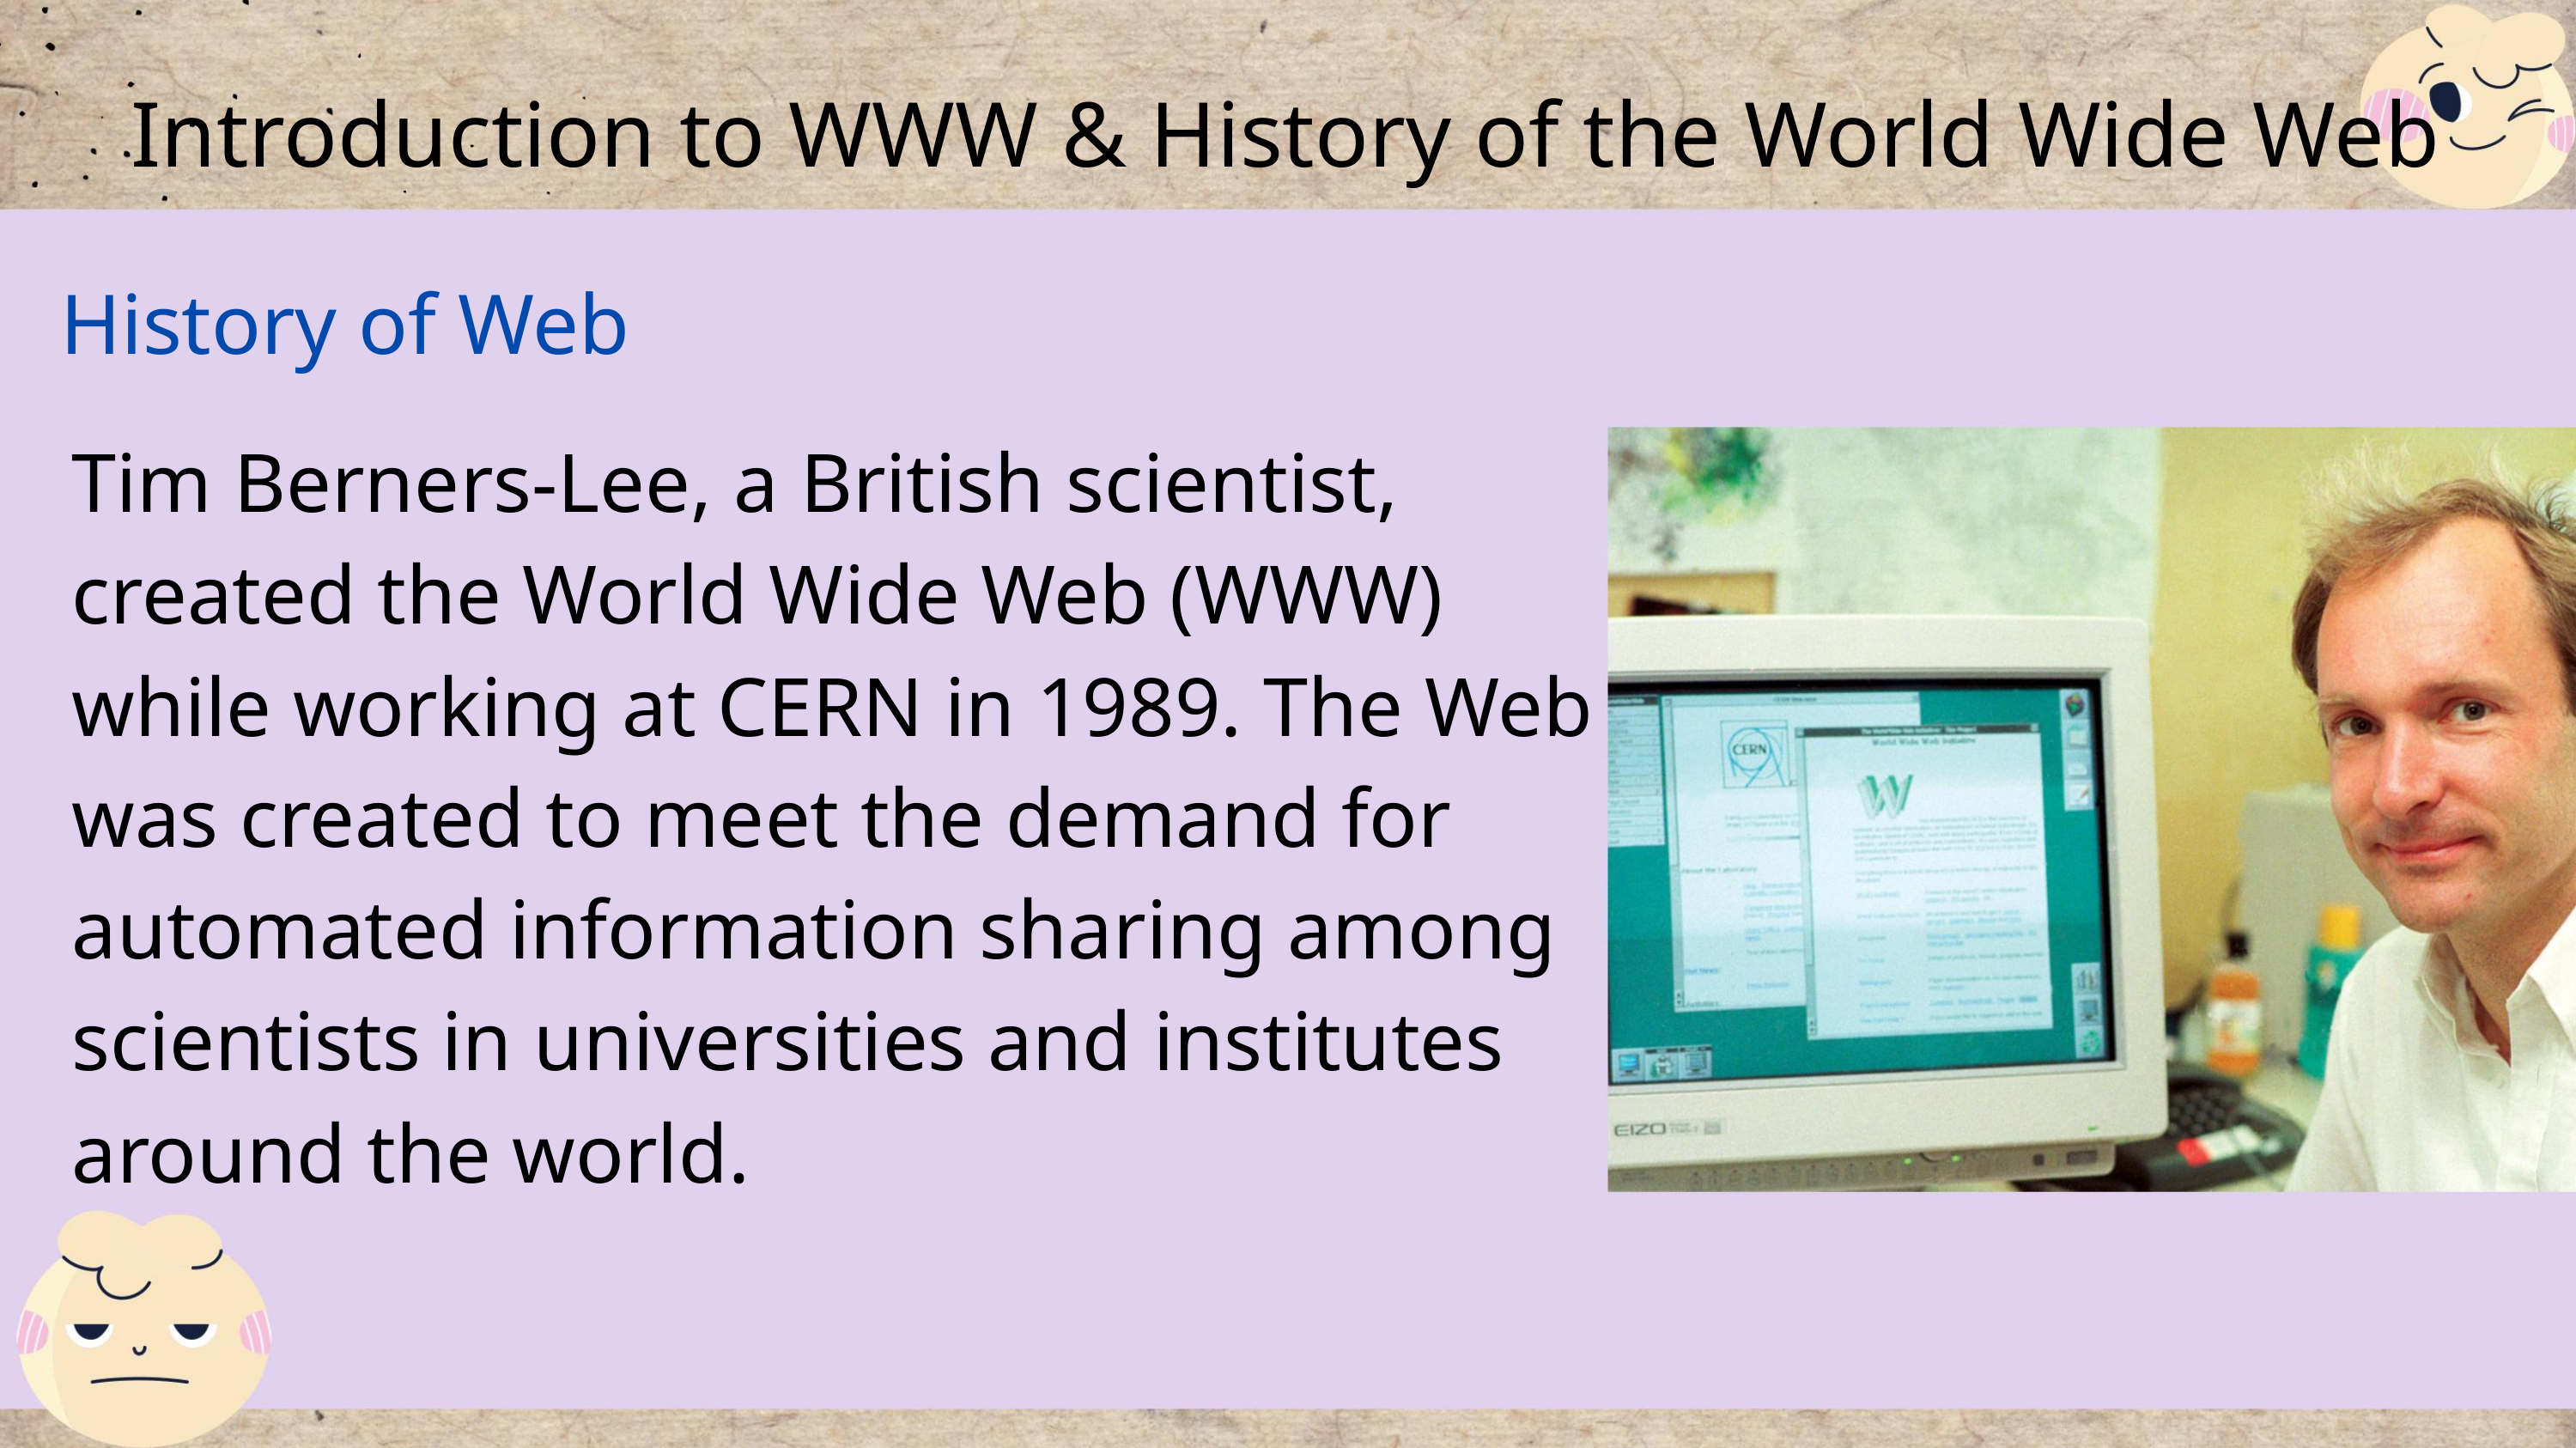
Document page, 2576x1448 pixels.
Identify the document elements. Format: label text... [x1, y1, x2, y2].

text_box History of Web [60, 259, 653, 372]
text_box Introduction to WWW & History of the World Wide Web [131, 63, 2467, 186]
text_box [0, 0, 2576, 1448]
text_box Tim Berners-Lee, a British scientist, created the World Wide Web (WWW) while working at CERN in 1989. The Web was created to meet the demand for automated information sharing among scientists in universities and institutes around the world. [71, 419, 1612, 1199]
